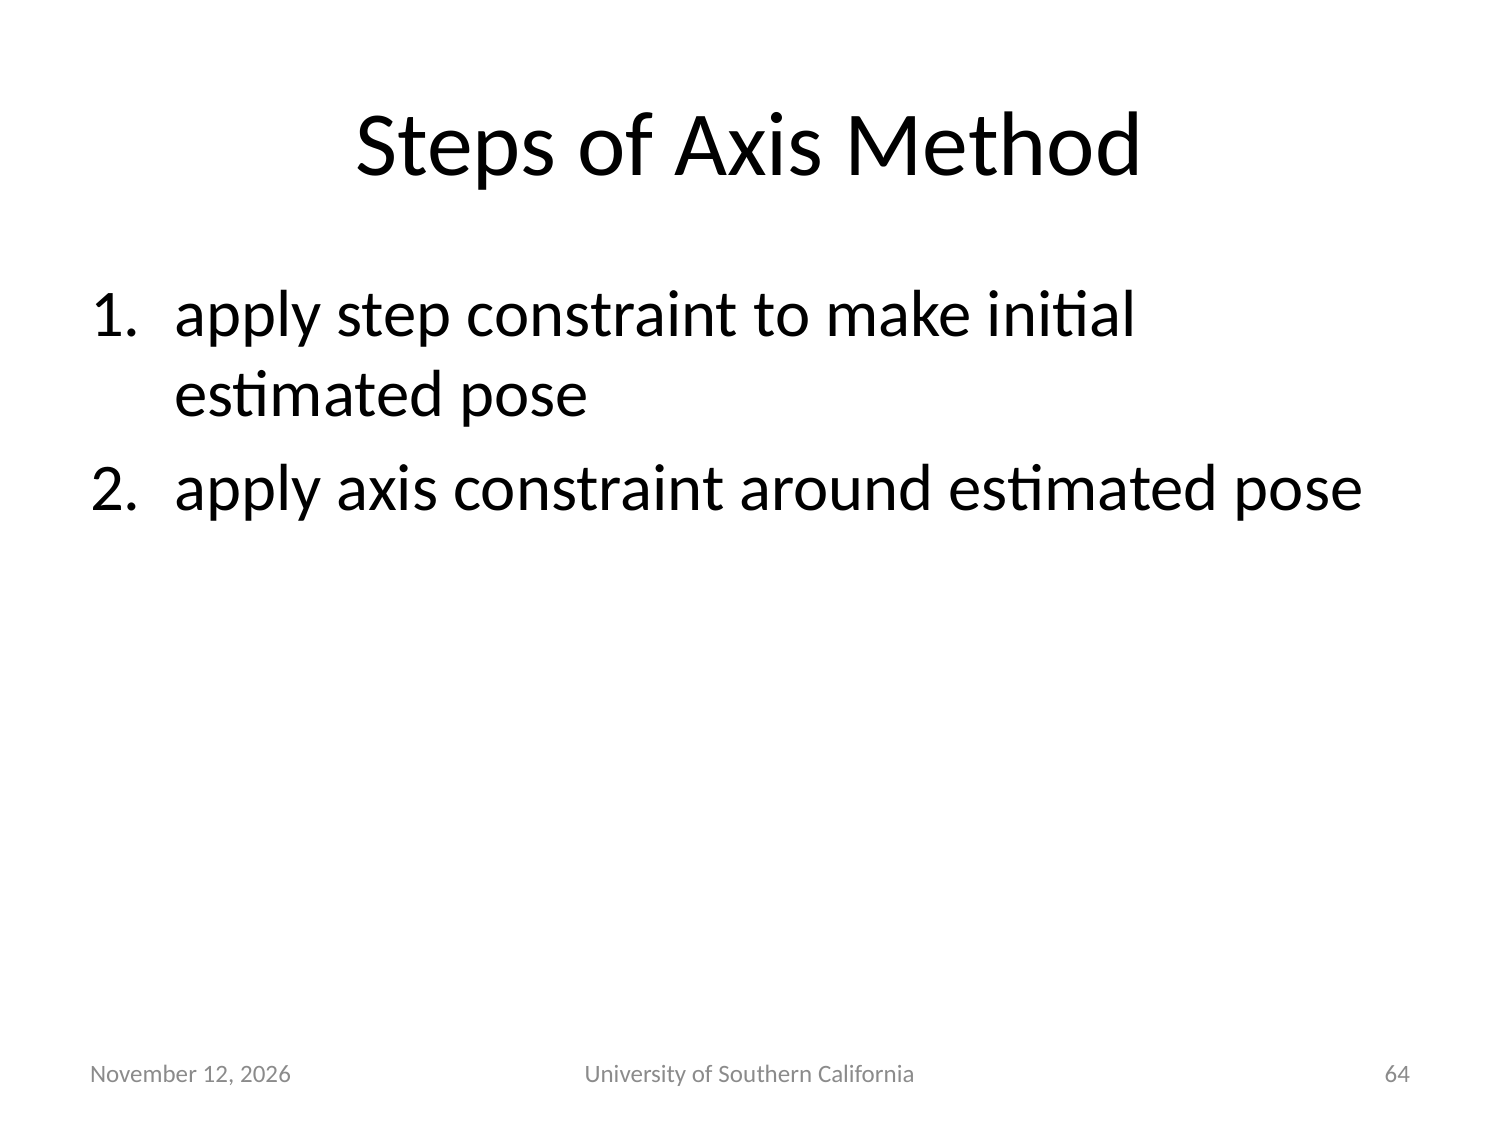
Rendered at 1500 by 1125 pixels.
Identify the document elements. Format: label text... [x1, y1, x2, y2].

footer University of Southern California [512, 1042, 988, 1103]
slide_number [75, 1042, 425, 1103]
title Steps of Axis Method [75, 45, 1425, 233]
list apply step constraint to make initial estimated pose apply axis constraint around estimated pose [75, 262, 1425, 1005]
slide_number 64 [1074, 1042, 1425, 1103]
